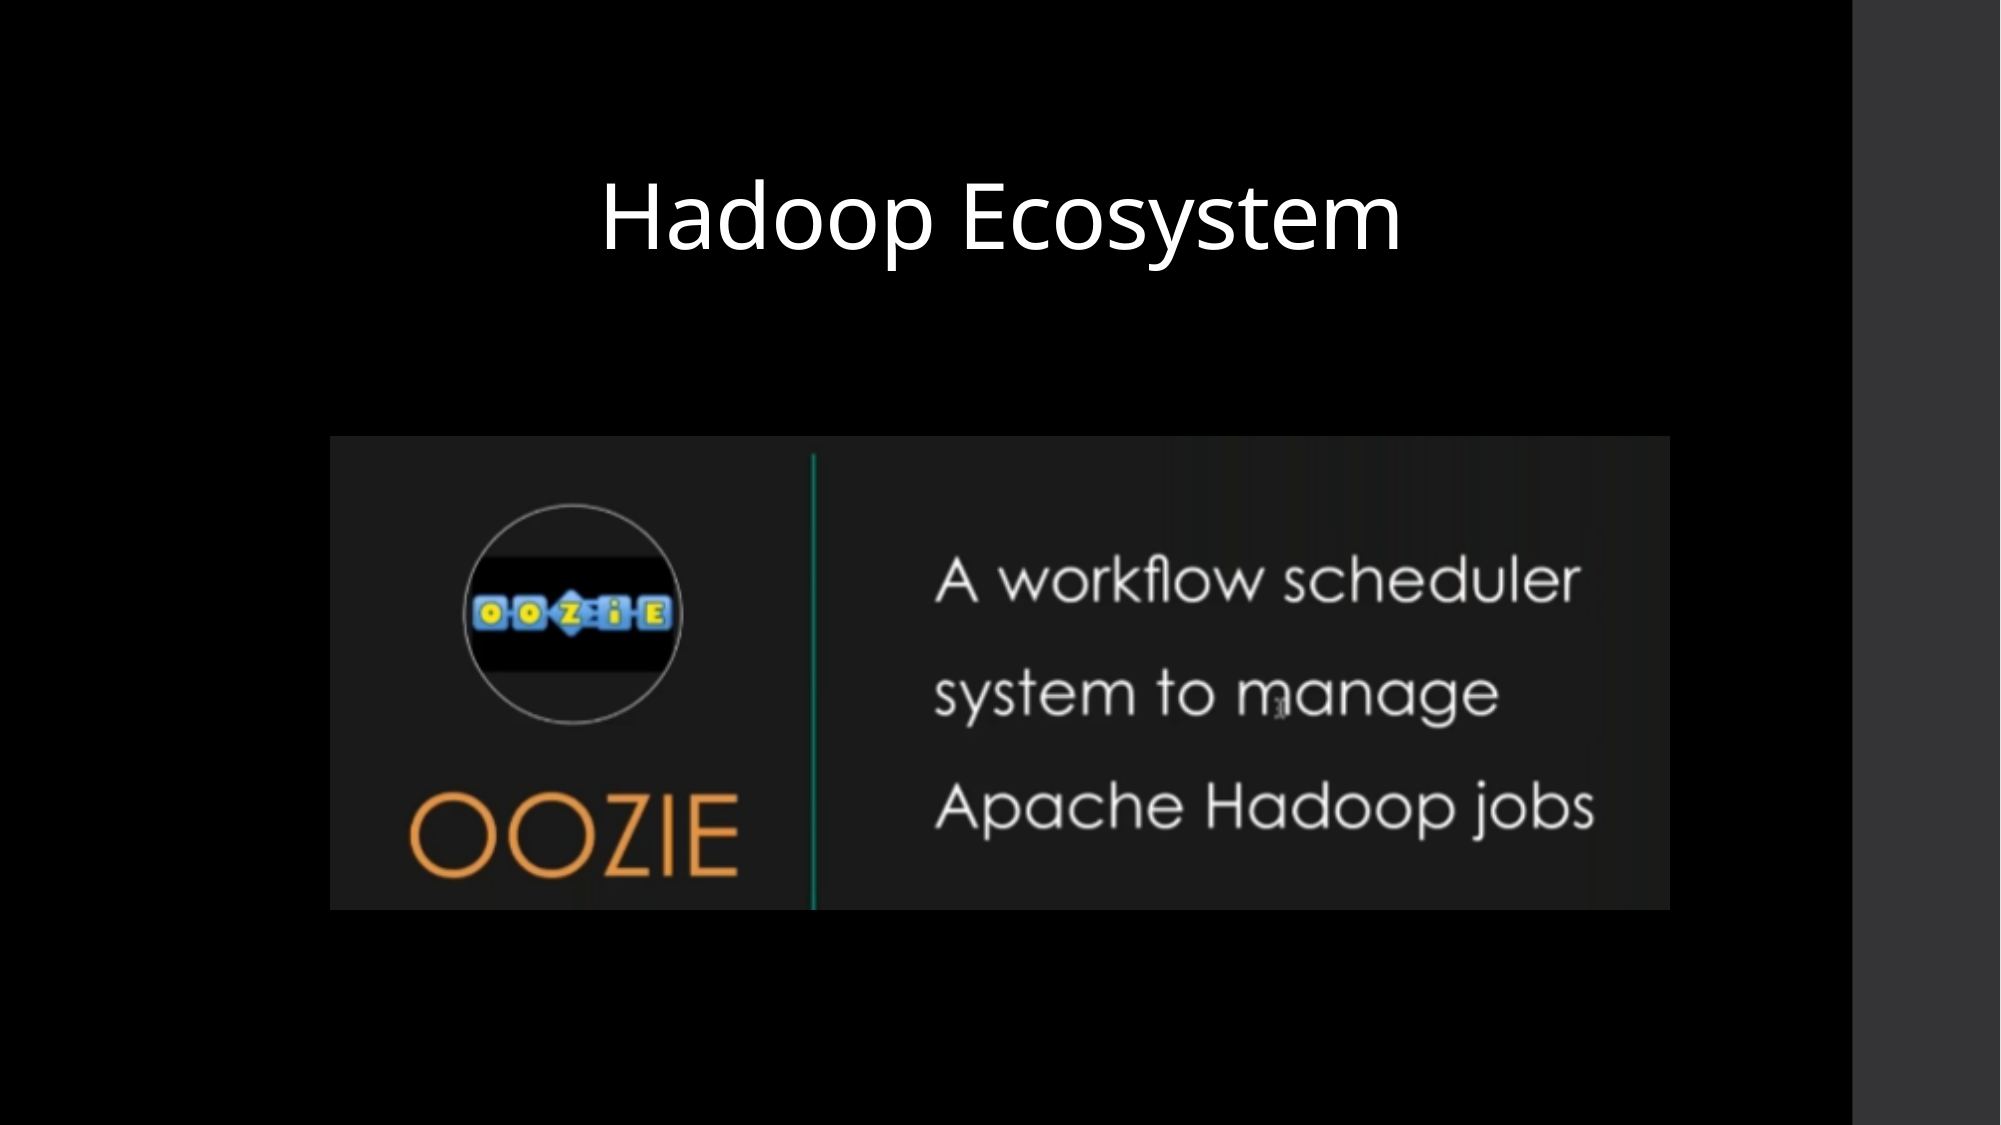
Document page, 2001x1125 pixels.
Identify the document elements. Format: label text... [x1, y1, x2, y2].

title Hadoop Ecosystem [206, 60, 1797, 278]
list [330, 436, 1670, 910]
